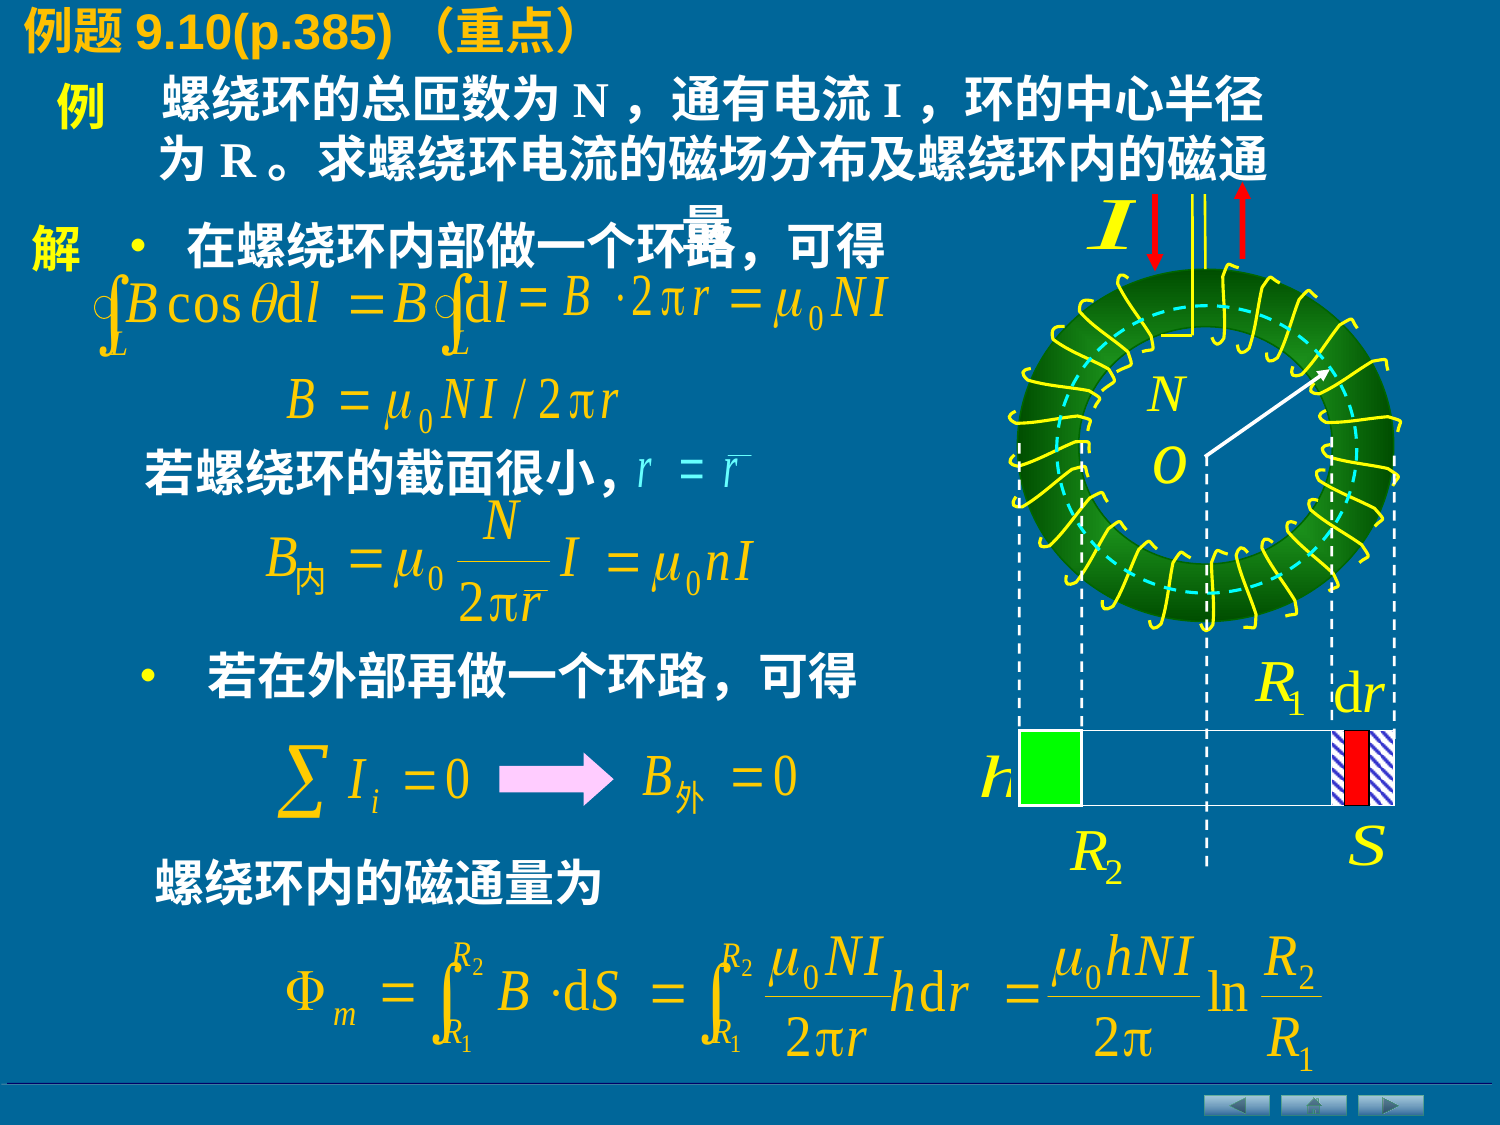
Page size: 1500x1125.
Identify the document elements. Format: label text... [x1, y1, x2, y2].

text_box 螺绕环的总匝数为N，通有电流I，环的中心半径为R。求螺绕环电流的磁场分布及螺绕环内的磁通量 [131, 60, 1294, 266]
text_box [634, 449, 756, 490]
text_box • 若在外部再做一个环路，可得 [108, 637, 873, 713]
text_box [1343, 818, 1386, 871]
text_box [342, 258, 516, 360]
text_box [1082, 730, 1331, 806]
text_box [1249, 649, 1305, 719]
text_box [282, 934, 629, 1056]
text_box 若螺绕环的截面很小， [106, 434, 660, 509]
text_box [1019, 730, 1082, 806]
text_box [1331, 730, 1344, 806]
text_box 例题9.10(p.385)（重点） [8, 0, 621, 68]
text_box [1330, 665, 1392, 718]
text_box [512, 268, 718, 321]
text_box 解 [16, 201, 130, 287]
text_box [87, 259, 328, 360]
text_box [280, 367, 628, 439]
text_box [599, 528, 763, 601]
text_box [722, 264, 898, 336]
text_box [1005, 180, 1407, 635]
text_box [1344, 730, 1370, 806]
text_box 螺绕环内的磁通量为 [139, 843, 620, 919]
text_box • 在螺绕环内部做一个环路，可得 [98, 206, 902, 282]
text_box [260, 489, 588, 626]
text_box 例 [41, 68, 131, 143]
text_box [637, 744, 805, 820]
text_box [974, 749, 1011, 802]
text_box [500, 754, 613, 805]
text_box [643, 924, 976, 1061]
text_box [274, 741, 476, 826]
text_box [1064, 818, 1126, 888]
text_box [1370, 730, 1395, 806]
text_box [997, 924, 1326, 1076]
